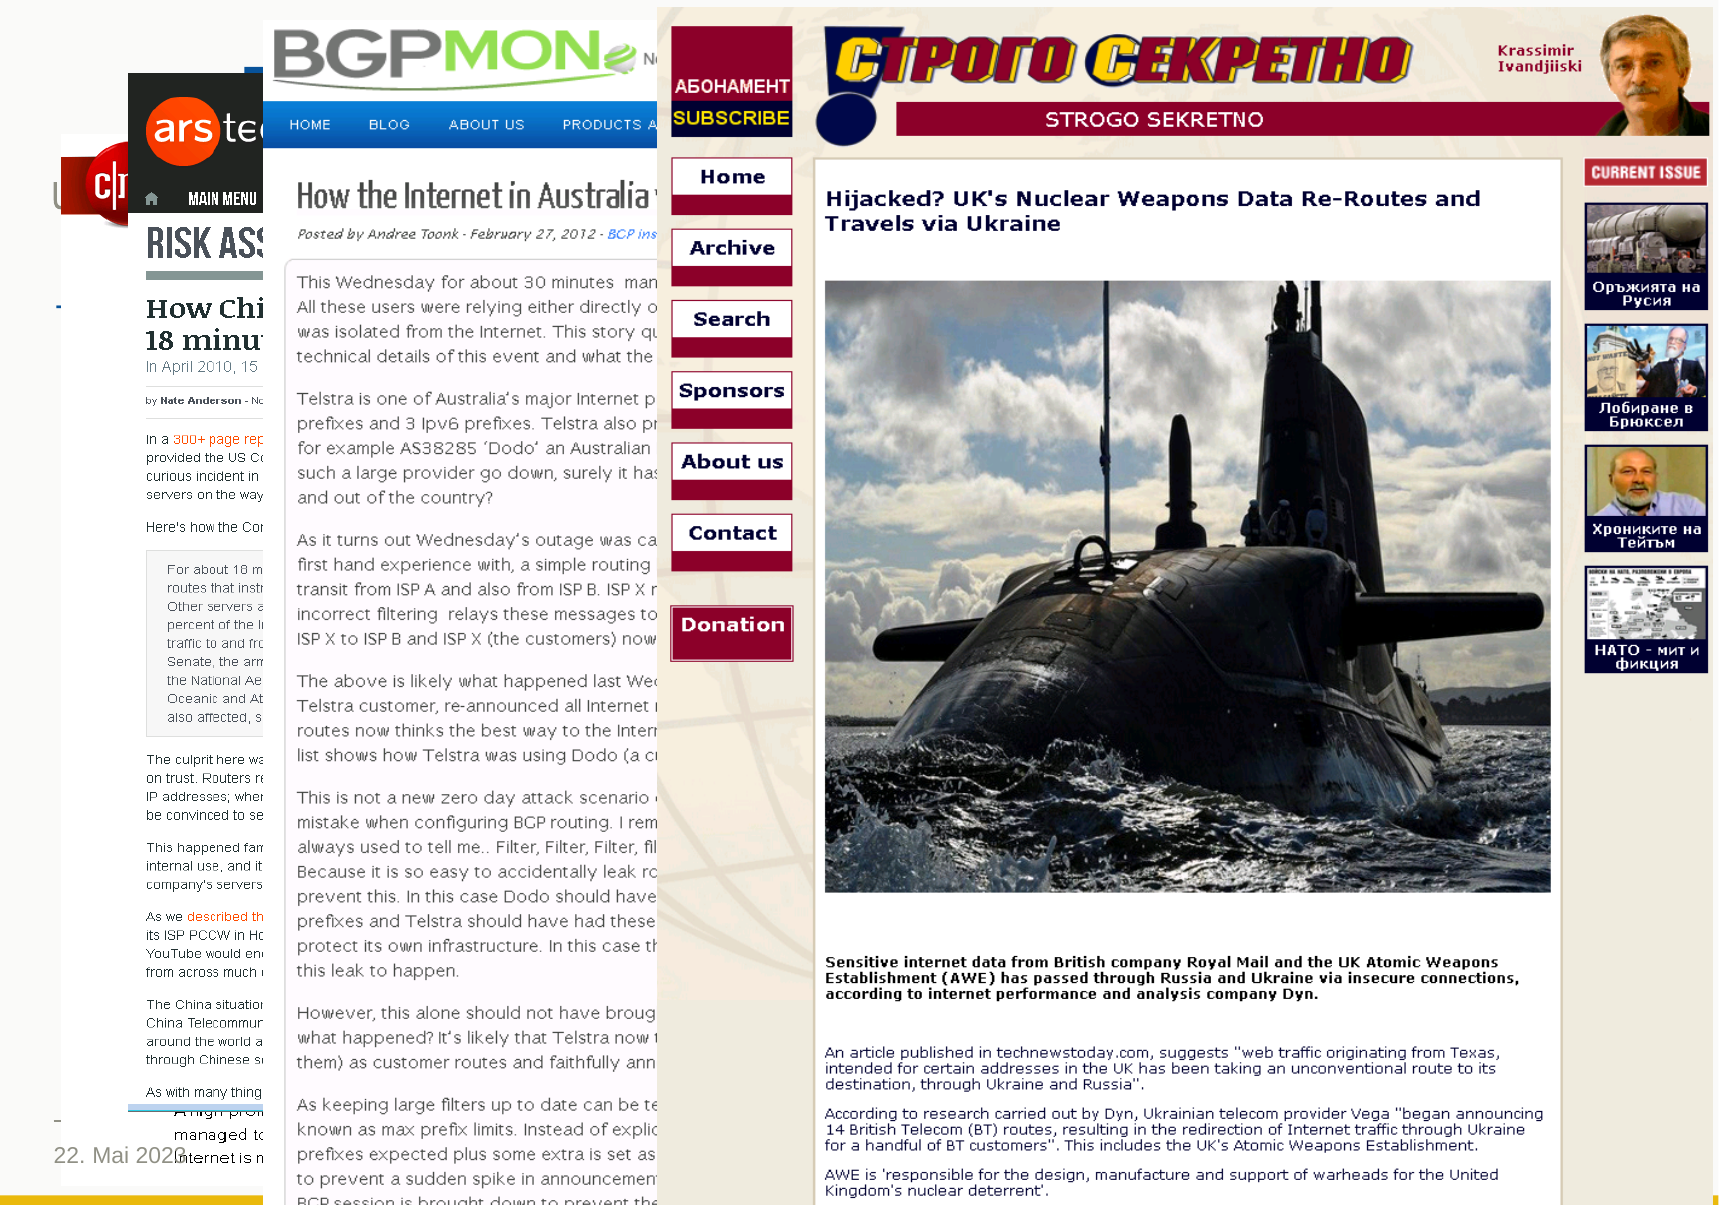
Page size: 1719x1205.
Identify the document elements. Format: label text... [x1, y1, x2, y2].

picture [61, 7, 1714, 1205]
slide_number 22. Mai 2023 [53, 1121, 57, 1189]
